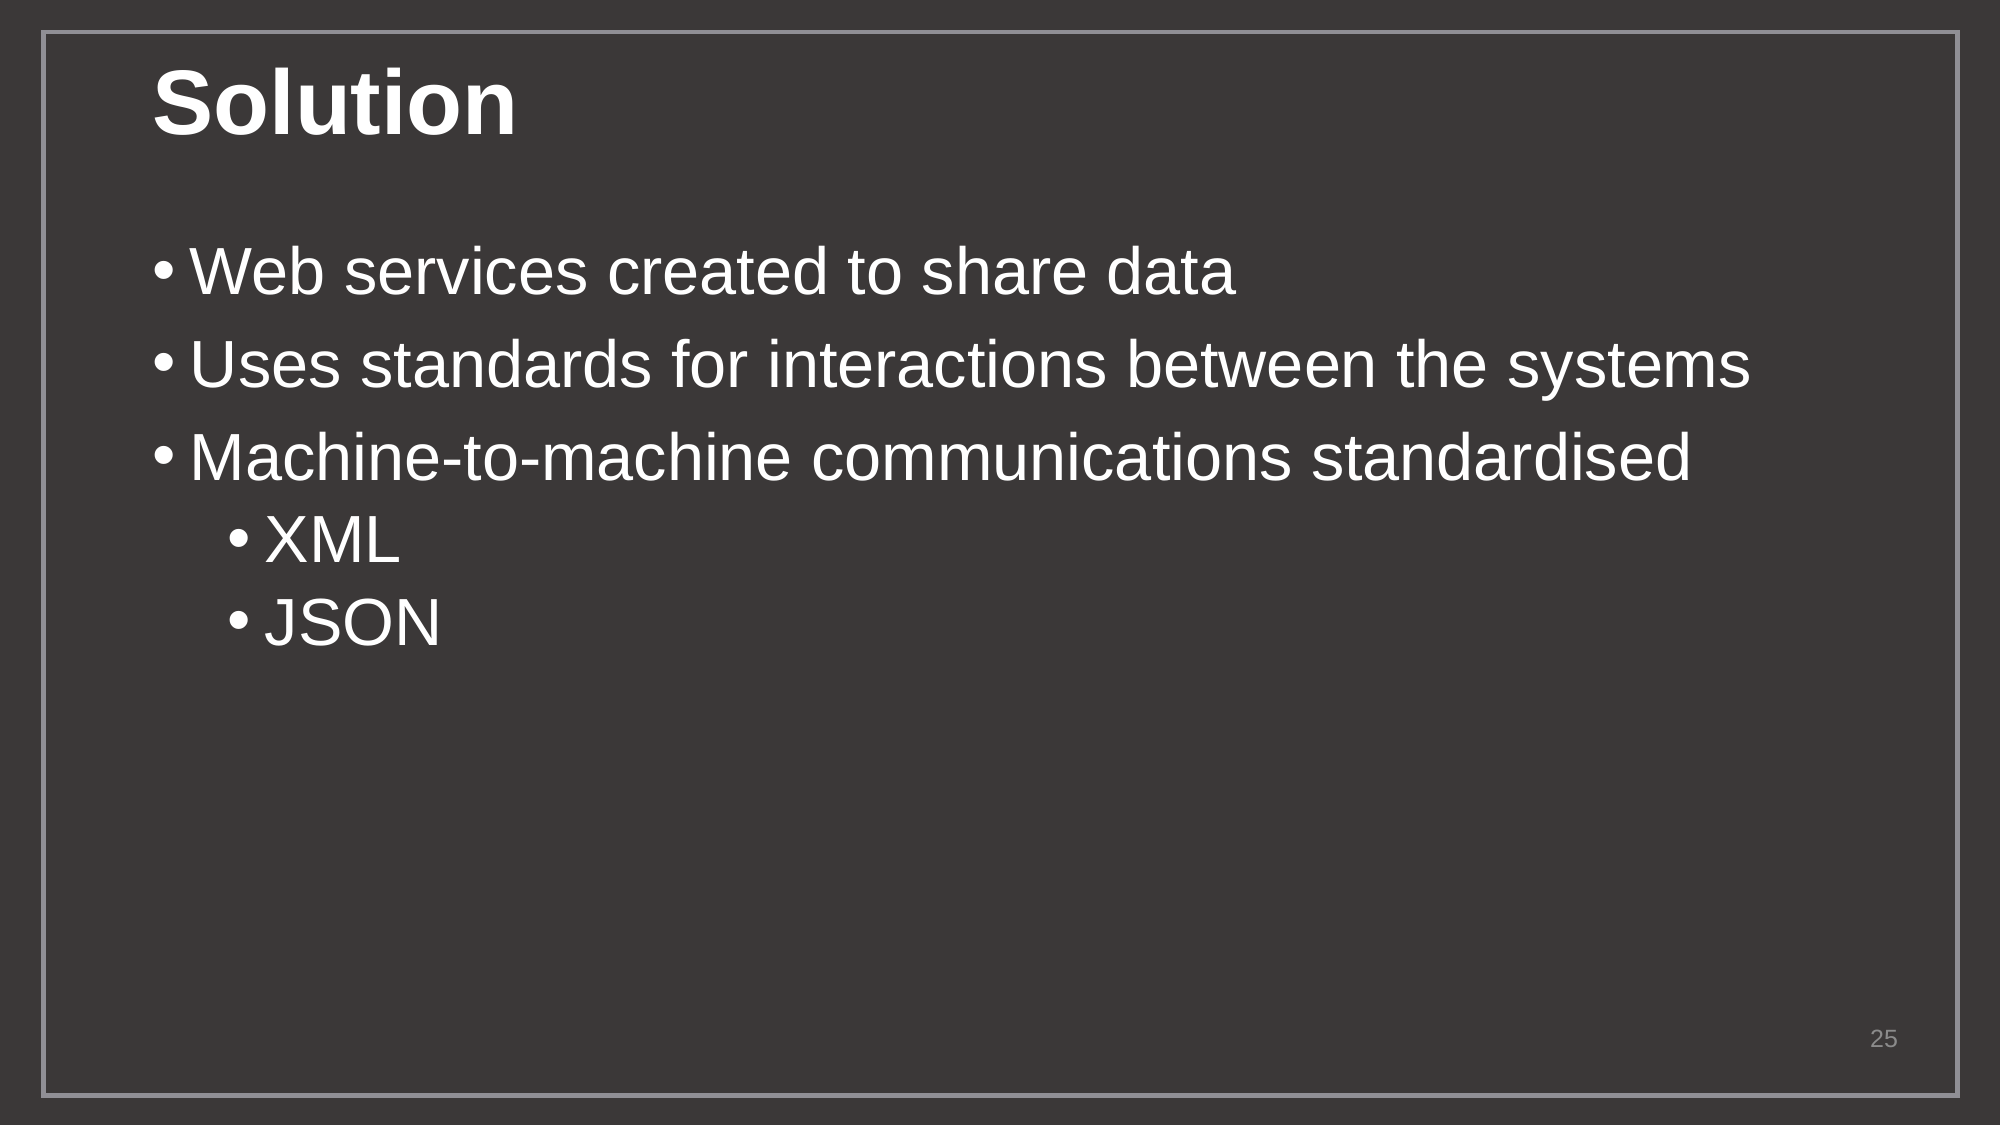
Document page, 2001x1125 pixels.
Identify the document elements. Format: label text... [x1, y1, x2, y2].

list Web services created to share data Uses standards for interactions between the systems Machine-to-machine communications standardised XML JSON [137, 229, 1863, 944]
title Solution [137, 19, 1863, 190]
slide_number 25 [1819, 1001, 1914, 1074]
